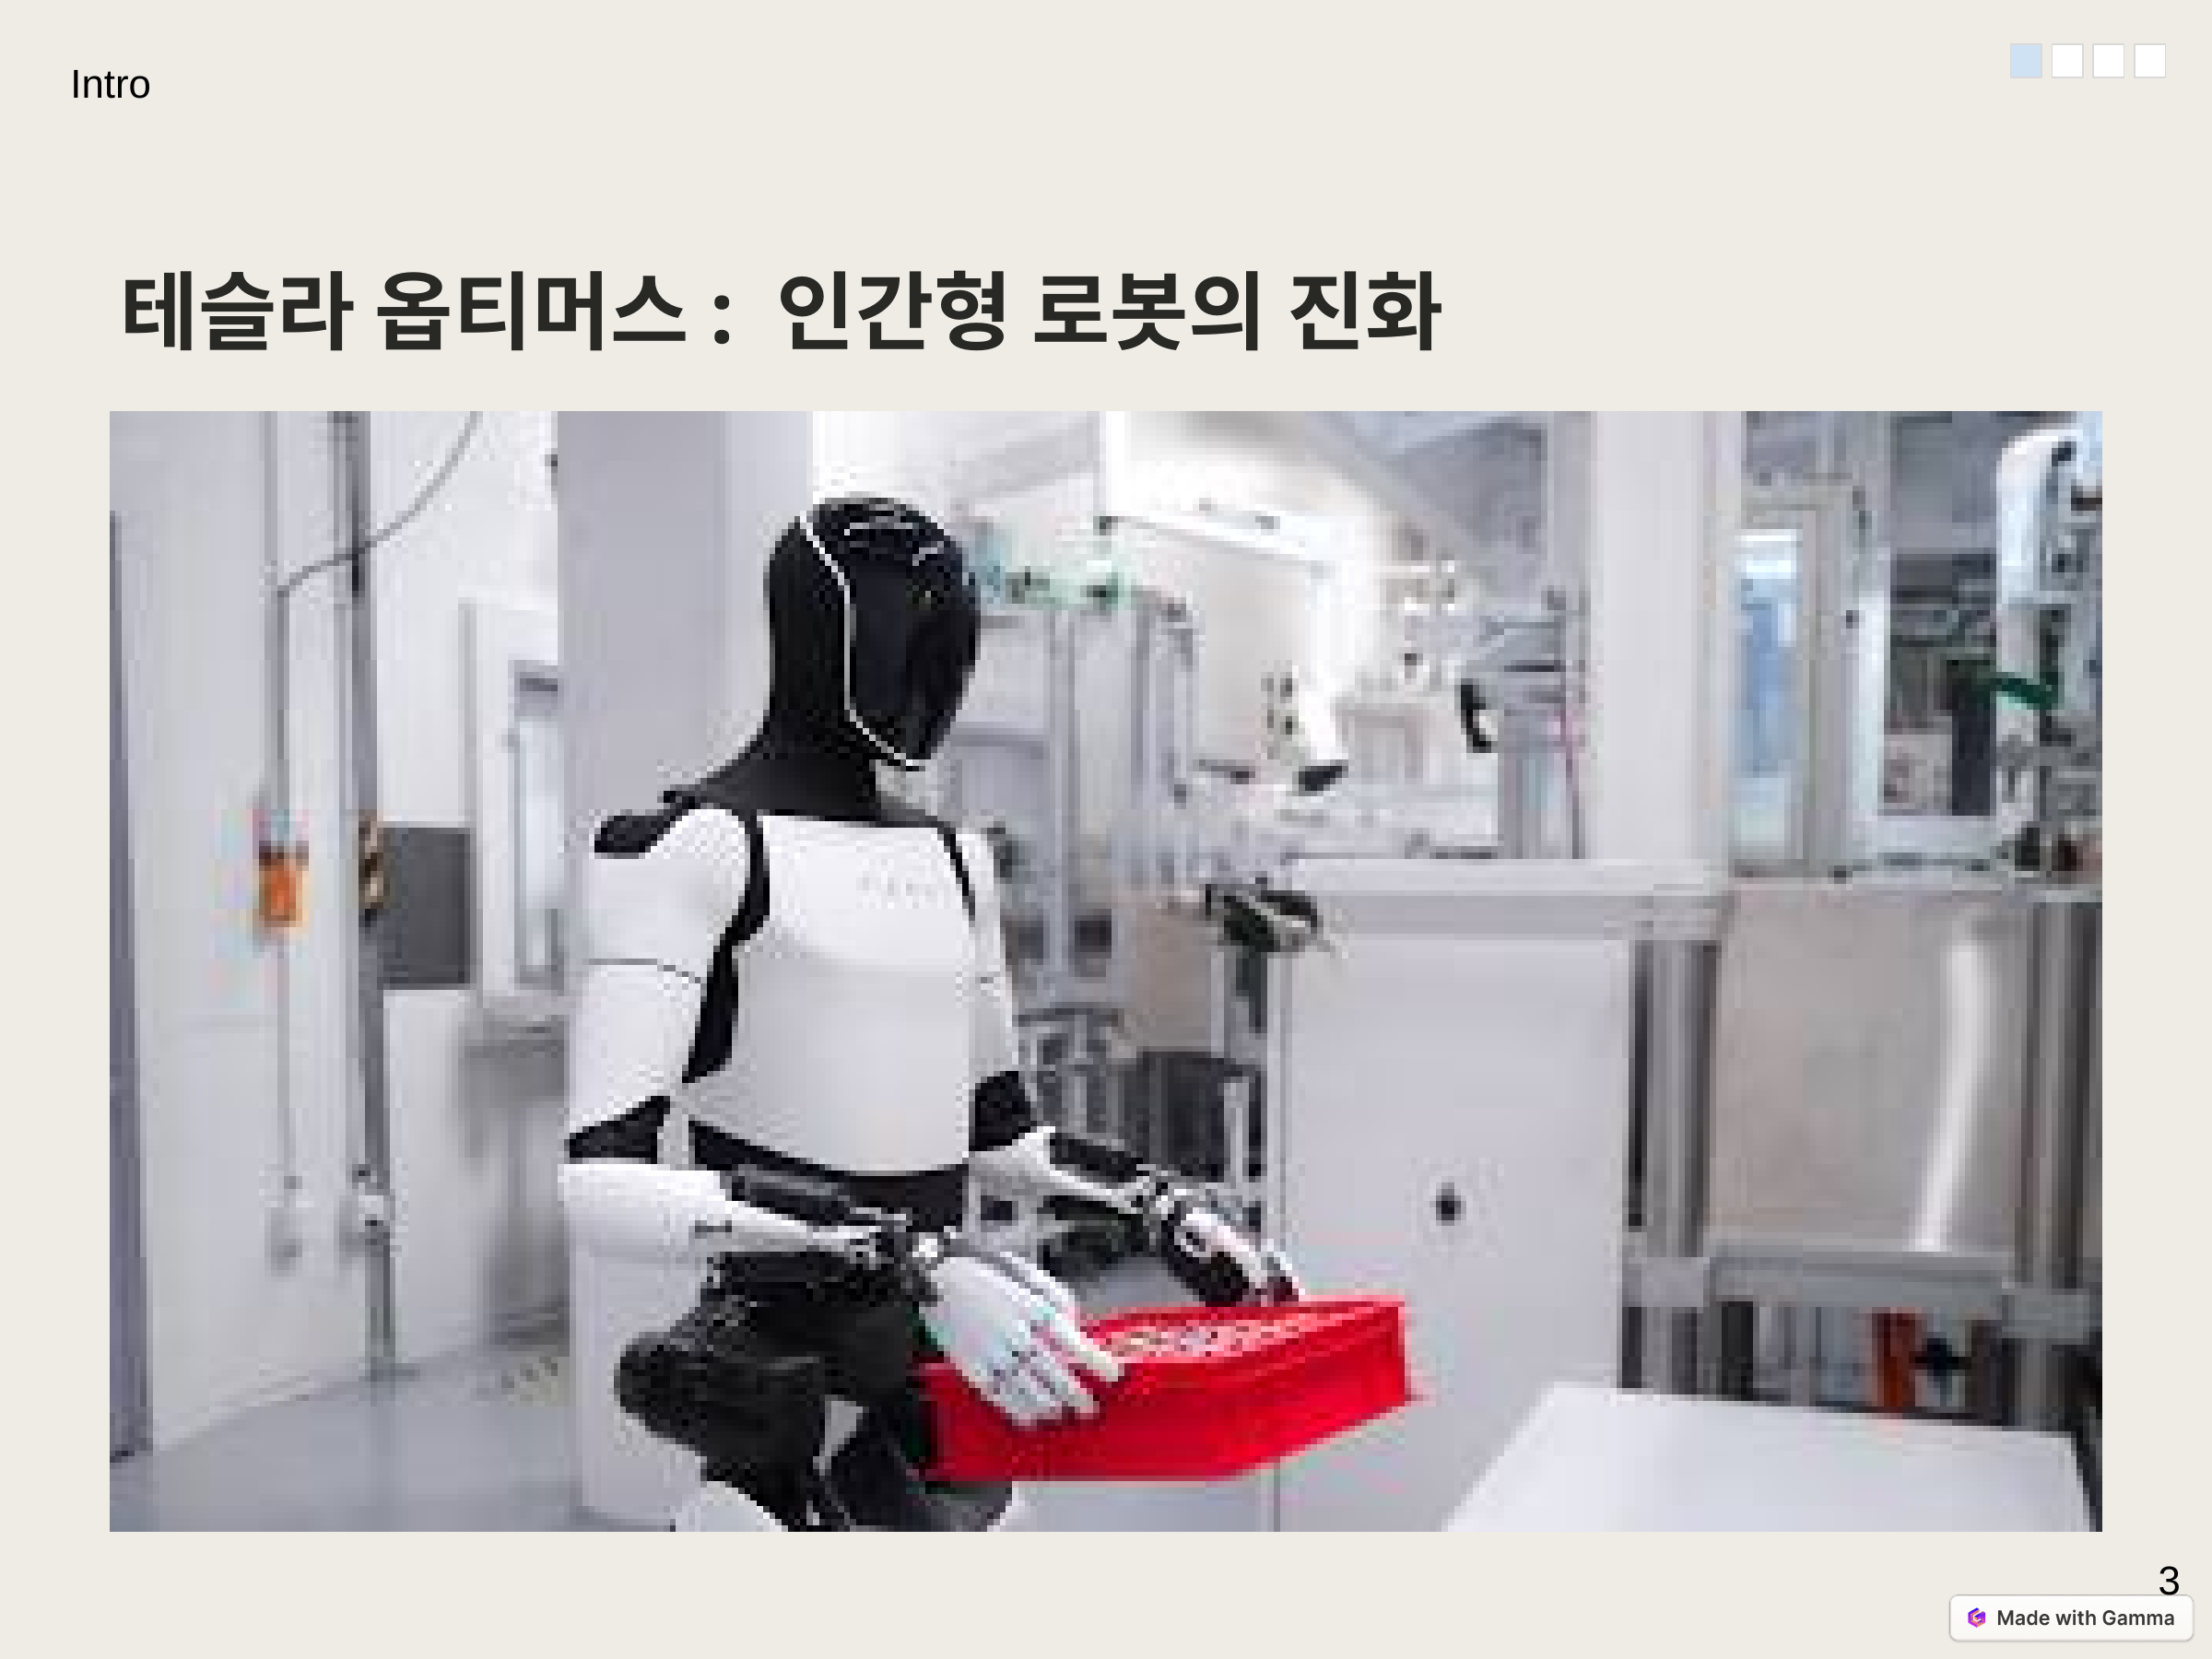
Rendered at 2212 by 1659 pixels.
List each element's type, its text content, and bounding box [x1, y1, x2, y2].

text_box [2093, 43, 2124, 77]
text_box [2135, 43, 2166, 77]
picture [1941, 1586, 2069, 1649]
text_box 테슬라 옵티머스: 인간형 로봇의 진화 [120, 232, 2140, 341]
text_box [2052, 43, 2083, 77]
slide_number ‹#› [2069, 1532, 2203, 1659]
picture [110, 411, 2102, 1532]
text_box [2010, 43, 2041, 77]
text_box Intro [56, 43, 594, 119]
